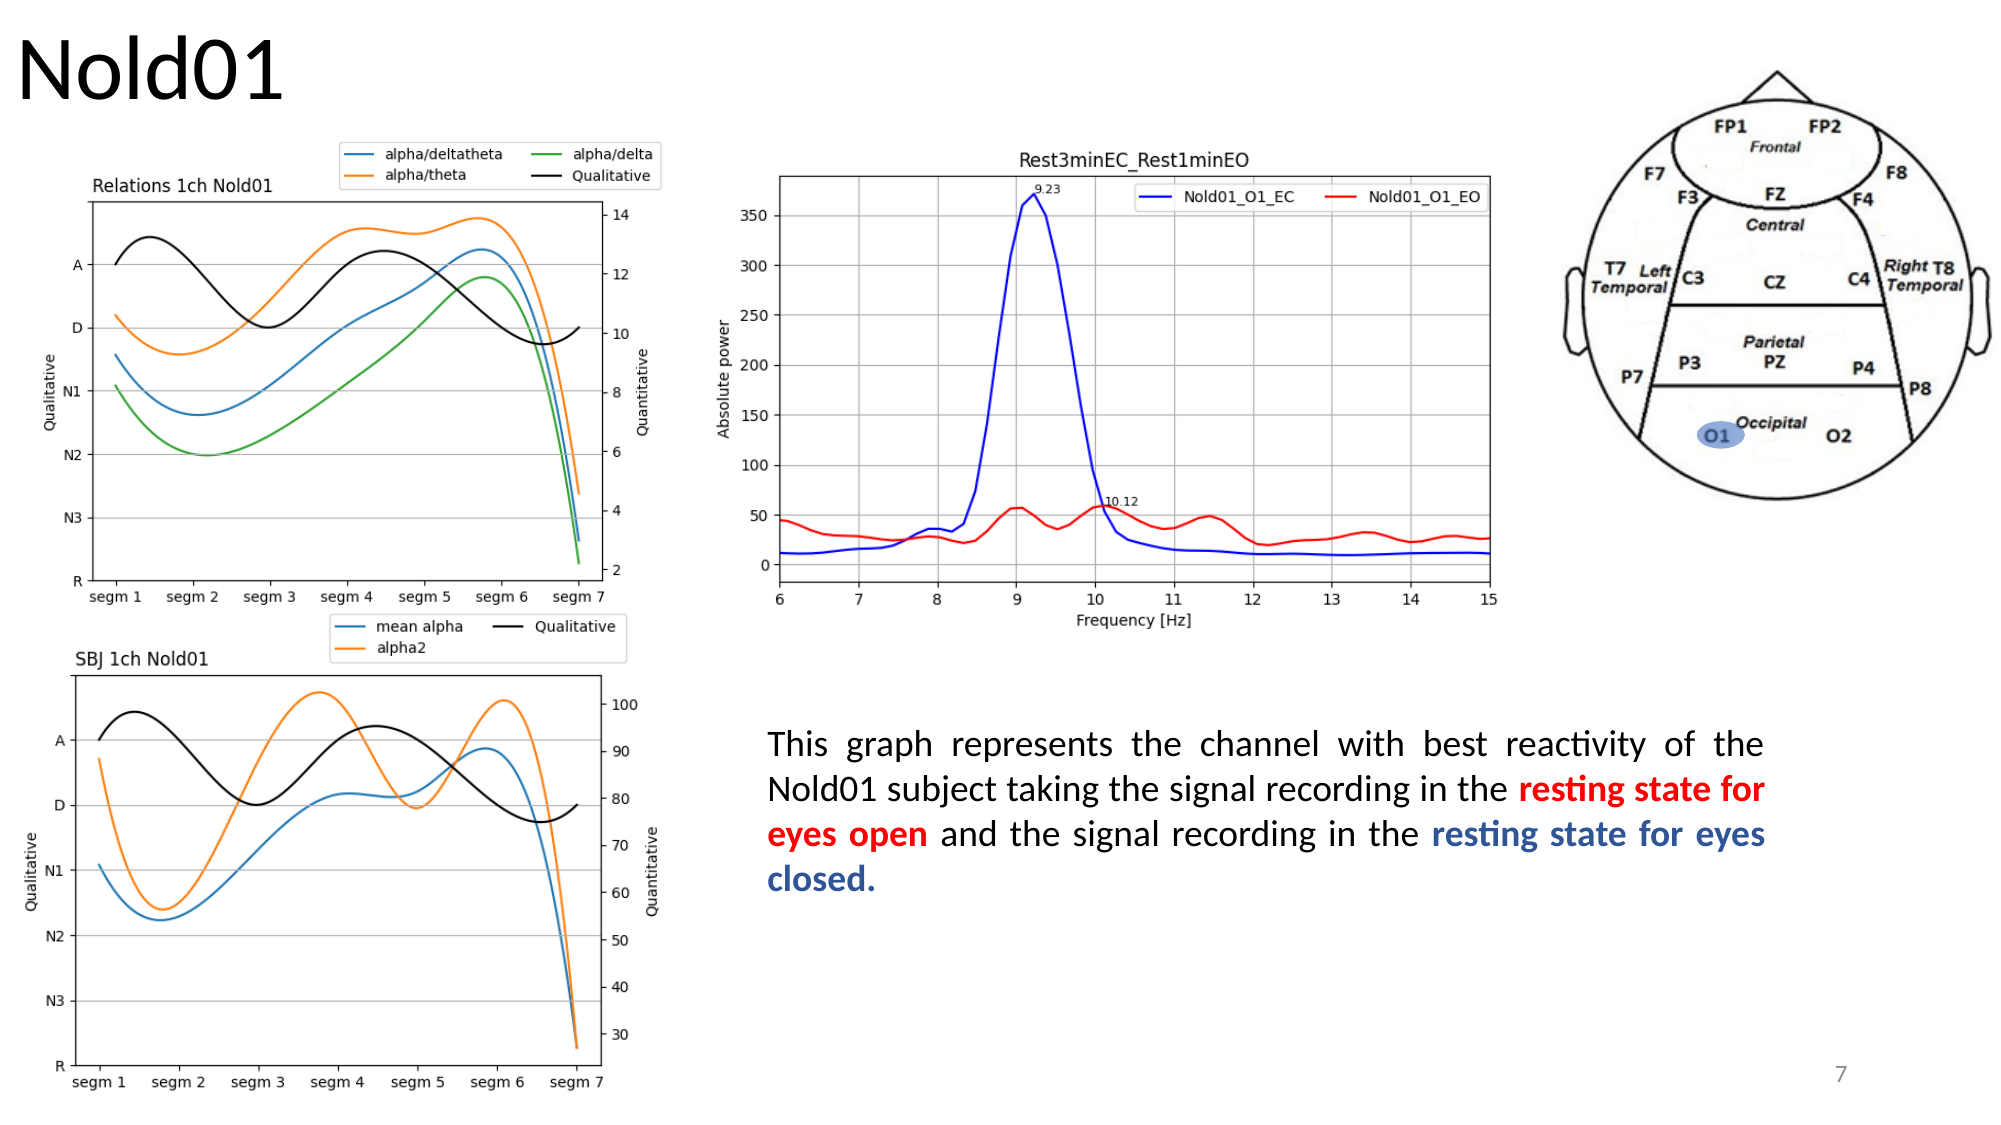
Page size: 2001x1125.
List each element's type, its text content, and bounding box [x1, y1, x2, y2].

picture [20, 69, 2000, 1103]
text_box Nold01 [1, 0, 302, 125]
text_box This graph represents the channel with best reactivity of the Nold01 subject taking the signal recording in the resting state for eyes open and the signal recording in the resting state for eyes closed. [752, 711, 1781, 907]
slide_number 7 [1412, 1042, 1863, 1103]
